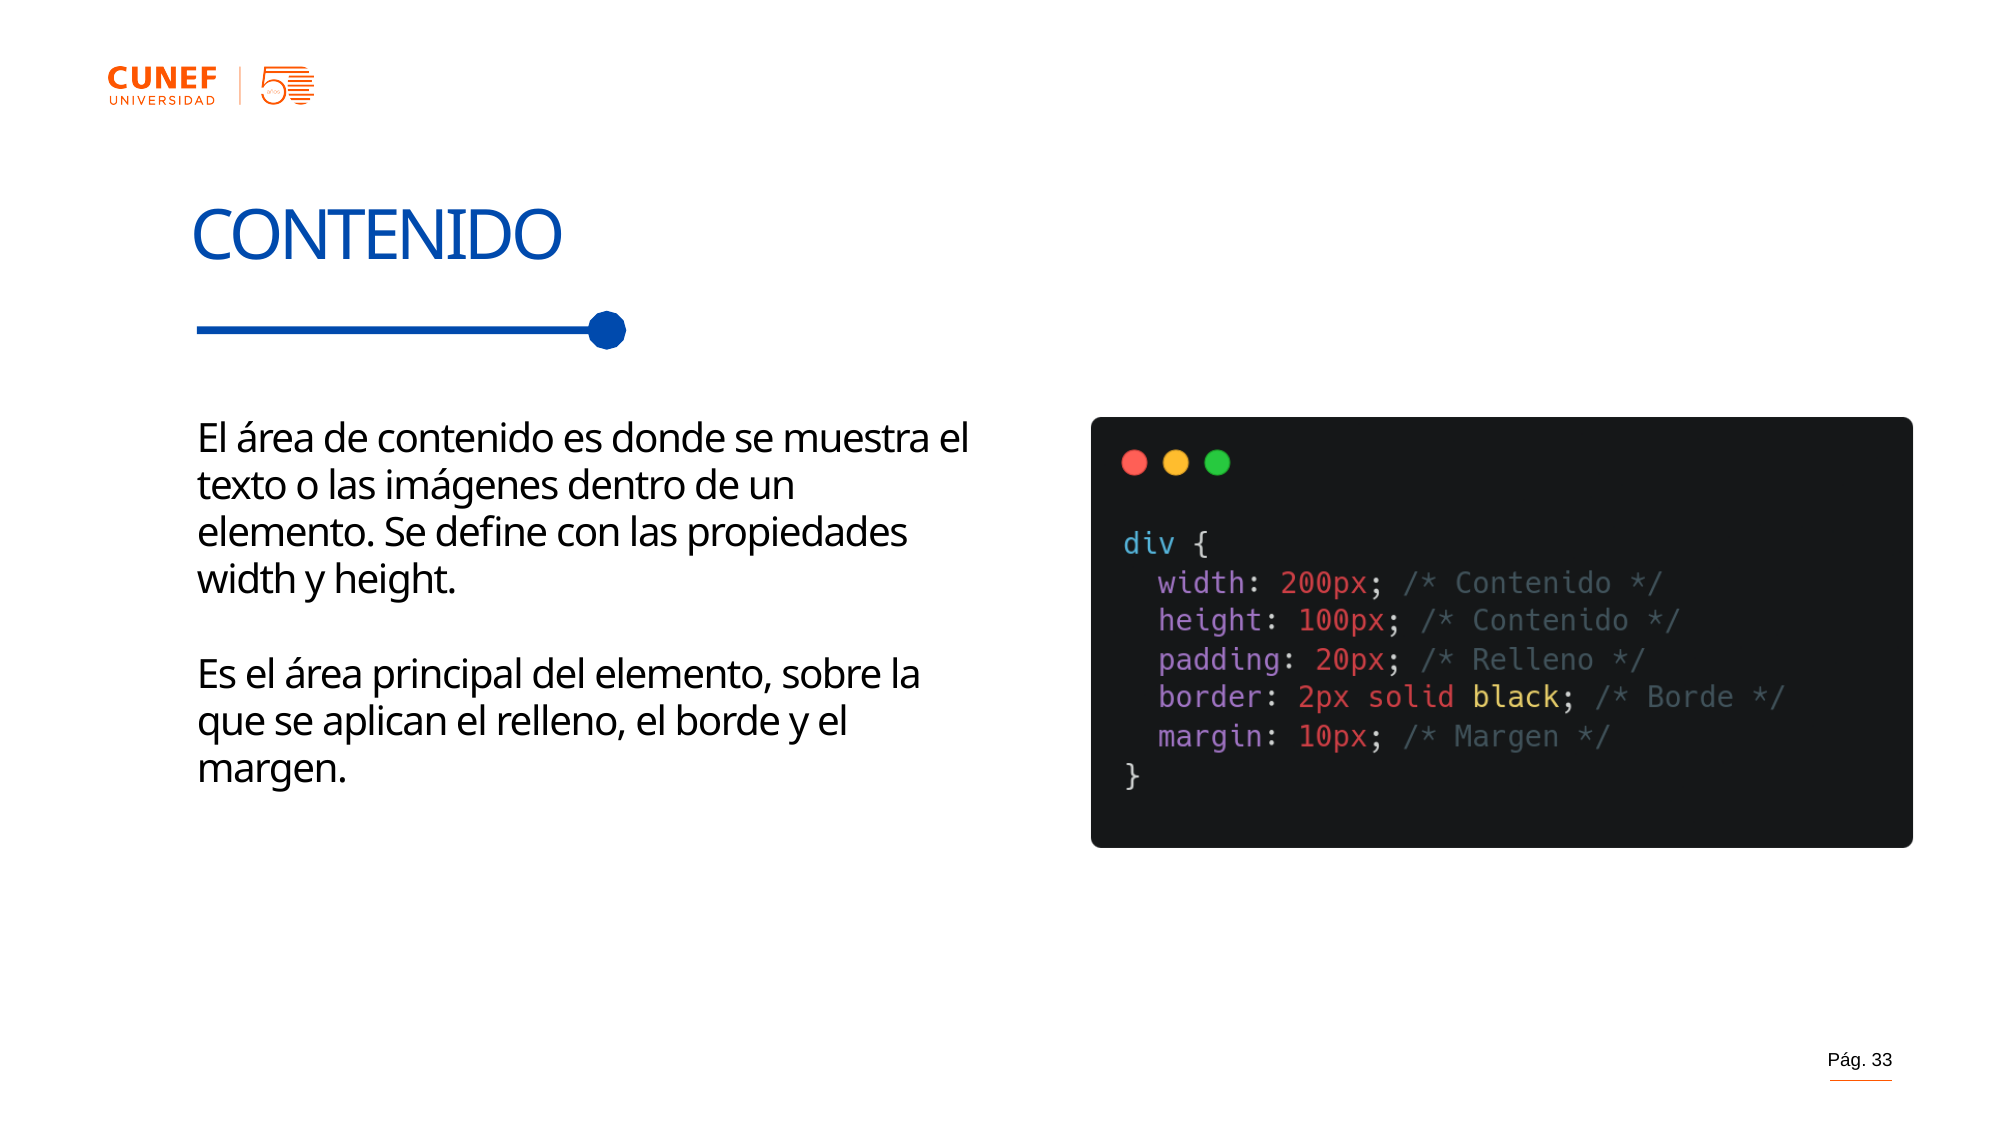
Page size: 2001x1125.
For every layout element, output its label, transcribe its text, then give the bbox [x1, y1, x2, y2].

text_box [974, 301, 2000, 964]
text_box CONTENIDO [190, 175, 1793, 274]
text_box [196, 319, 618, 341]
text_box El área de contenido es donde se muestra el texto o las imágenes dentro de un elemento. Se define con las propiedades width y height. Es el área principal del elemento, sobre la que se aplican el relleno, el borde y el margen. [196, 413, 975, 838]
picture [108, 66, 314, 105]
